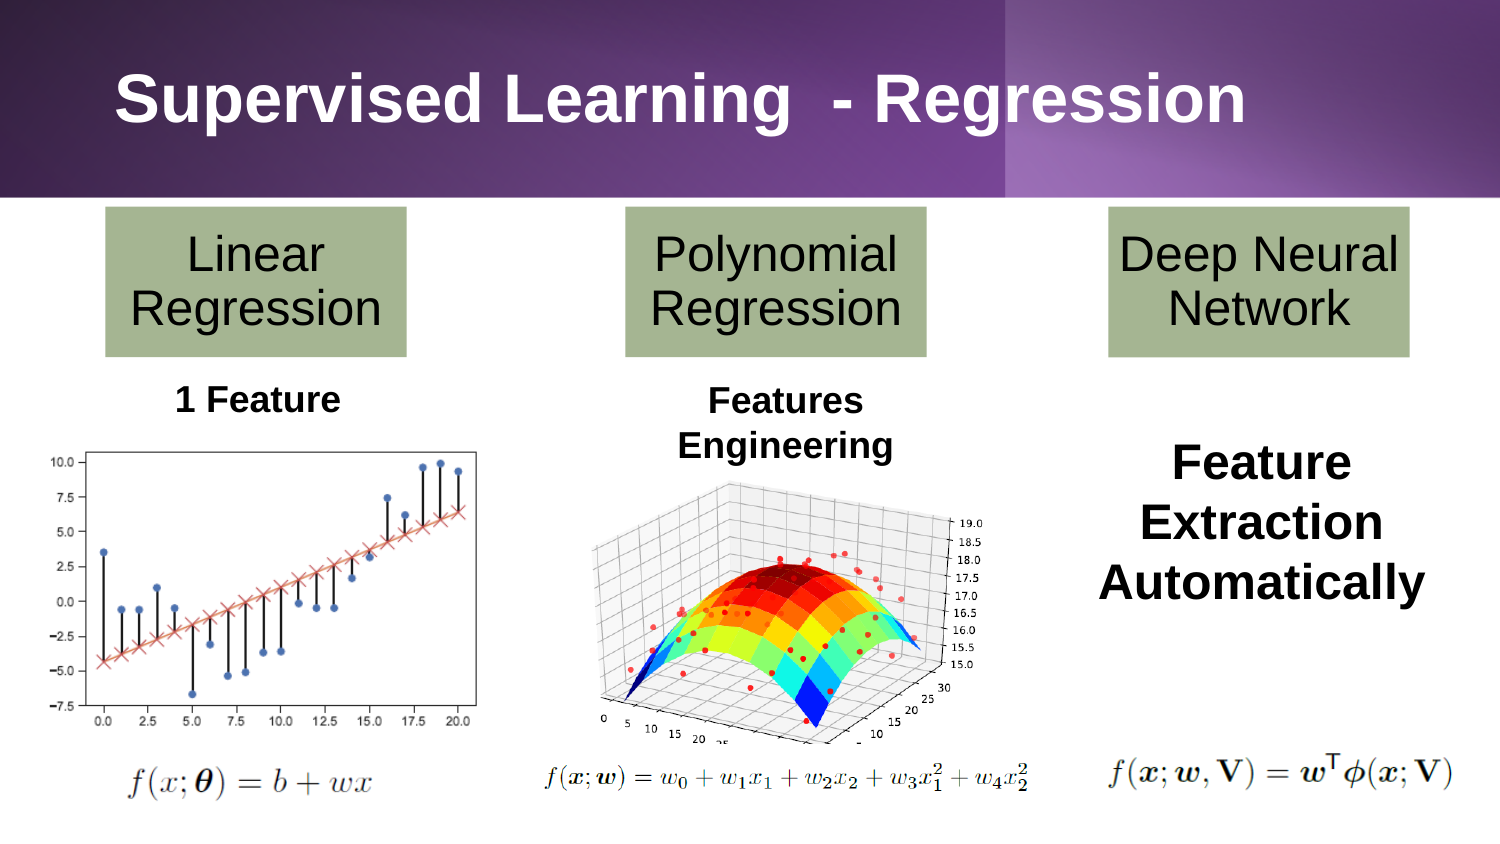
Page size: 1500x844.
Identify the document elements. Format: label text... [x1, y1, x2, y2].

text_box Supervised Learning - Regression [103, 36, 1432, 164]
picture [1086, 732, 1469, 821]
text_box Feature Extraction Automatically [1077, 421, 1447, 617]
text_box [105, 206, 1447, 358]
text_box Features Engineering [592, 368, 980, 446]
picture [525, 447, 1047, 809]
text_box 1 Feature [64, 367, 452, 413]
picture [0, 0, 1500, 199]
picture [26, 415, 511, 820]
